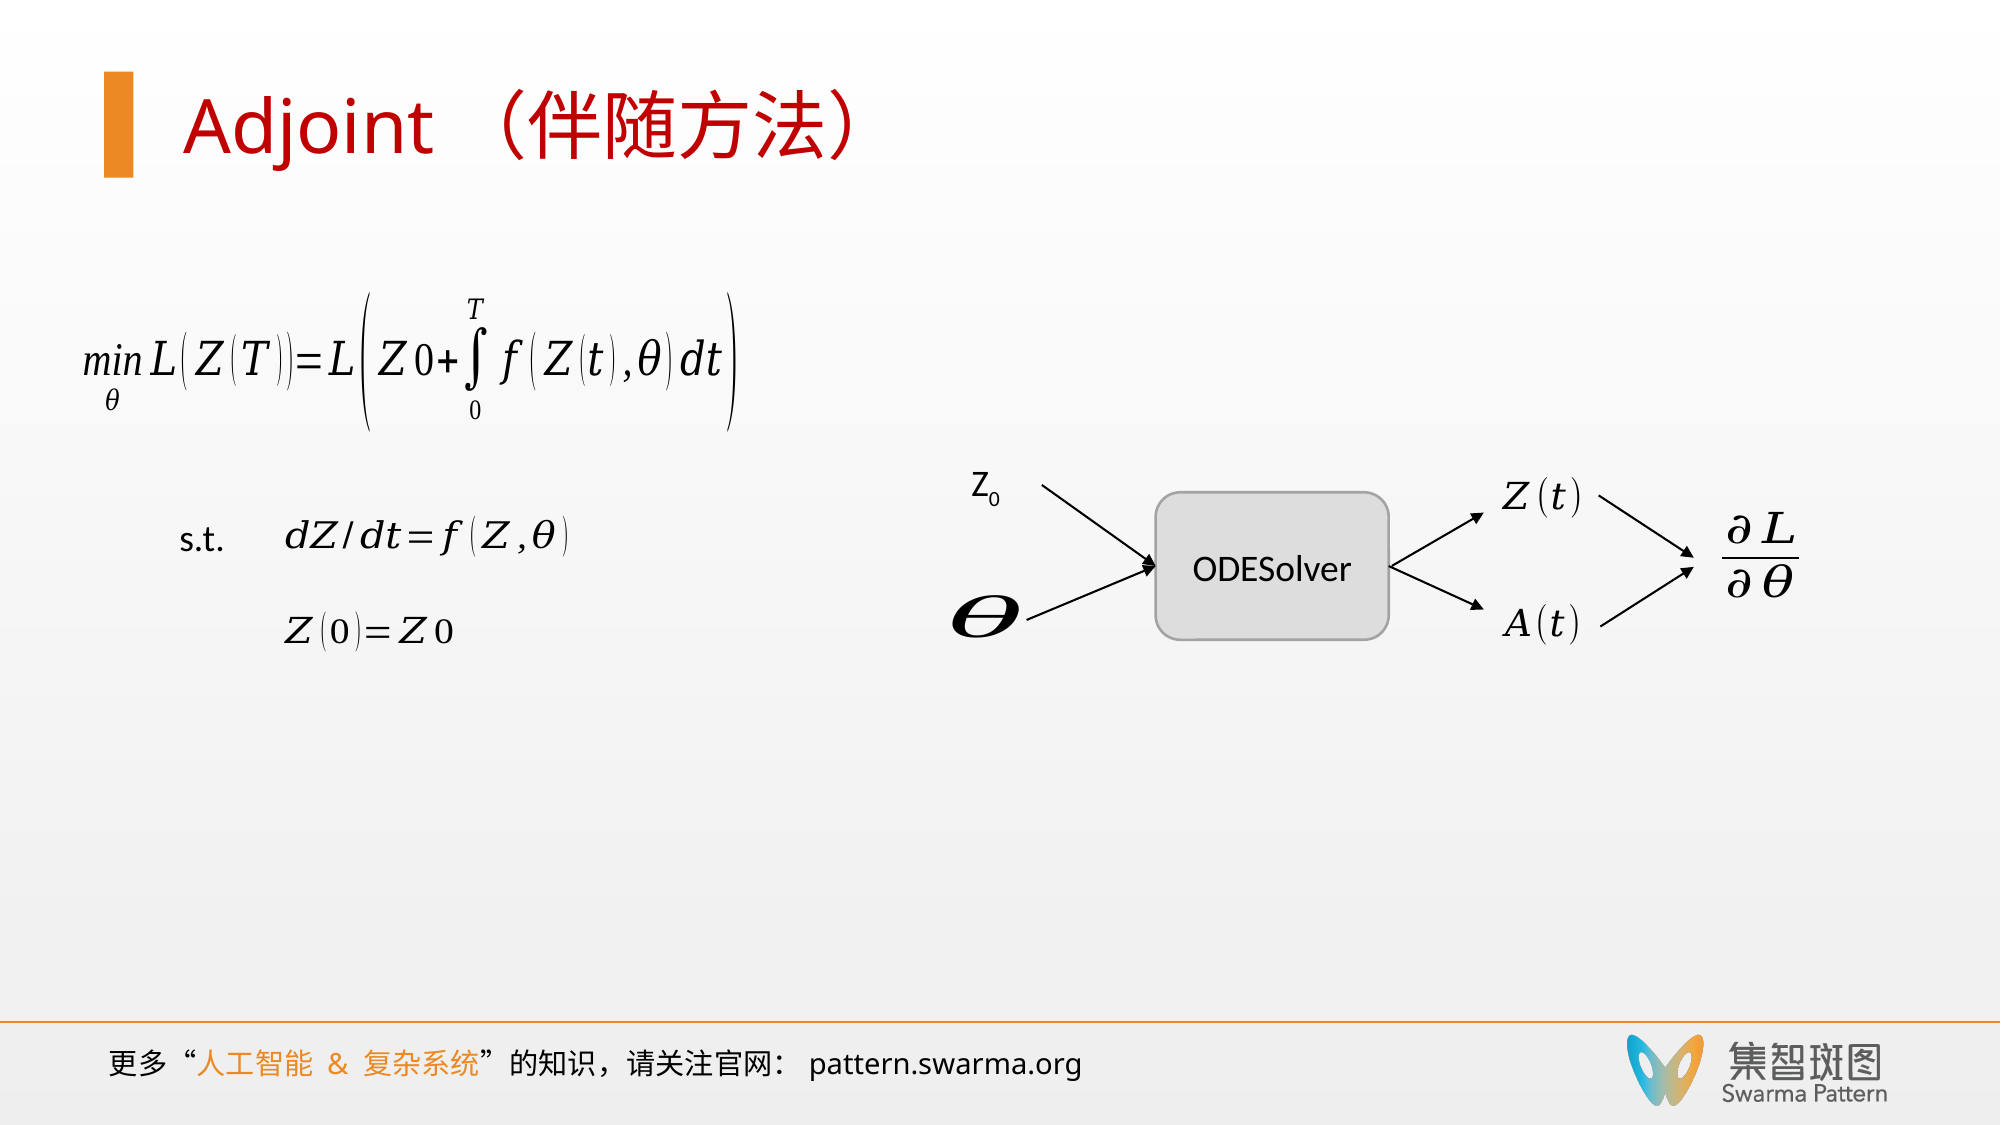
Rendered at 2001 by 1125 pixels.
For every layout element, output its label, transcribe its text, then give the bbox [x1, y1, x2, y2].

text_box Z0 [956, 452, 1042, 518]
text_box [1388, 565, 1485, 610]
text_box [1599, 566, 1695, 627]
text_box [103, 70, 135, 179]
text_box Adjoint（伴随方法） [168, 71, 1773, 177]
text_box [1391, 512, 1485, 563]
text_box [1041, 481, 1157, 563]
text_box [1026, 565, 1157, 621]
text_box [1598, 494, 1695, 559]
text_box s.t. [164, 506, 283, 566]
text_box 更多“人工智能 & 复杂系统”的知识，请关注官网：pattern.swarma.org [94, 1038, 1273, 1088]
text_box ODESolver [1159, 490, 1390, 642]
picture [1621, 1028, 1907, 1113]
